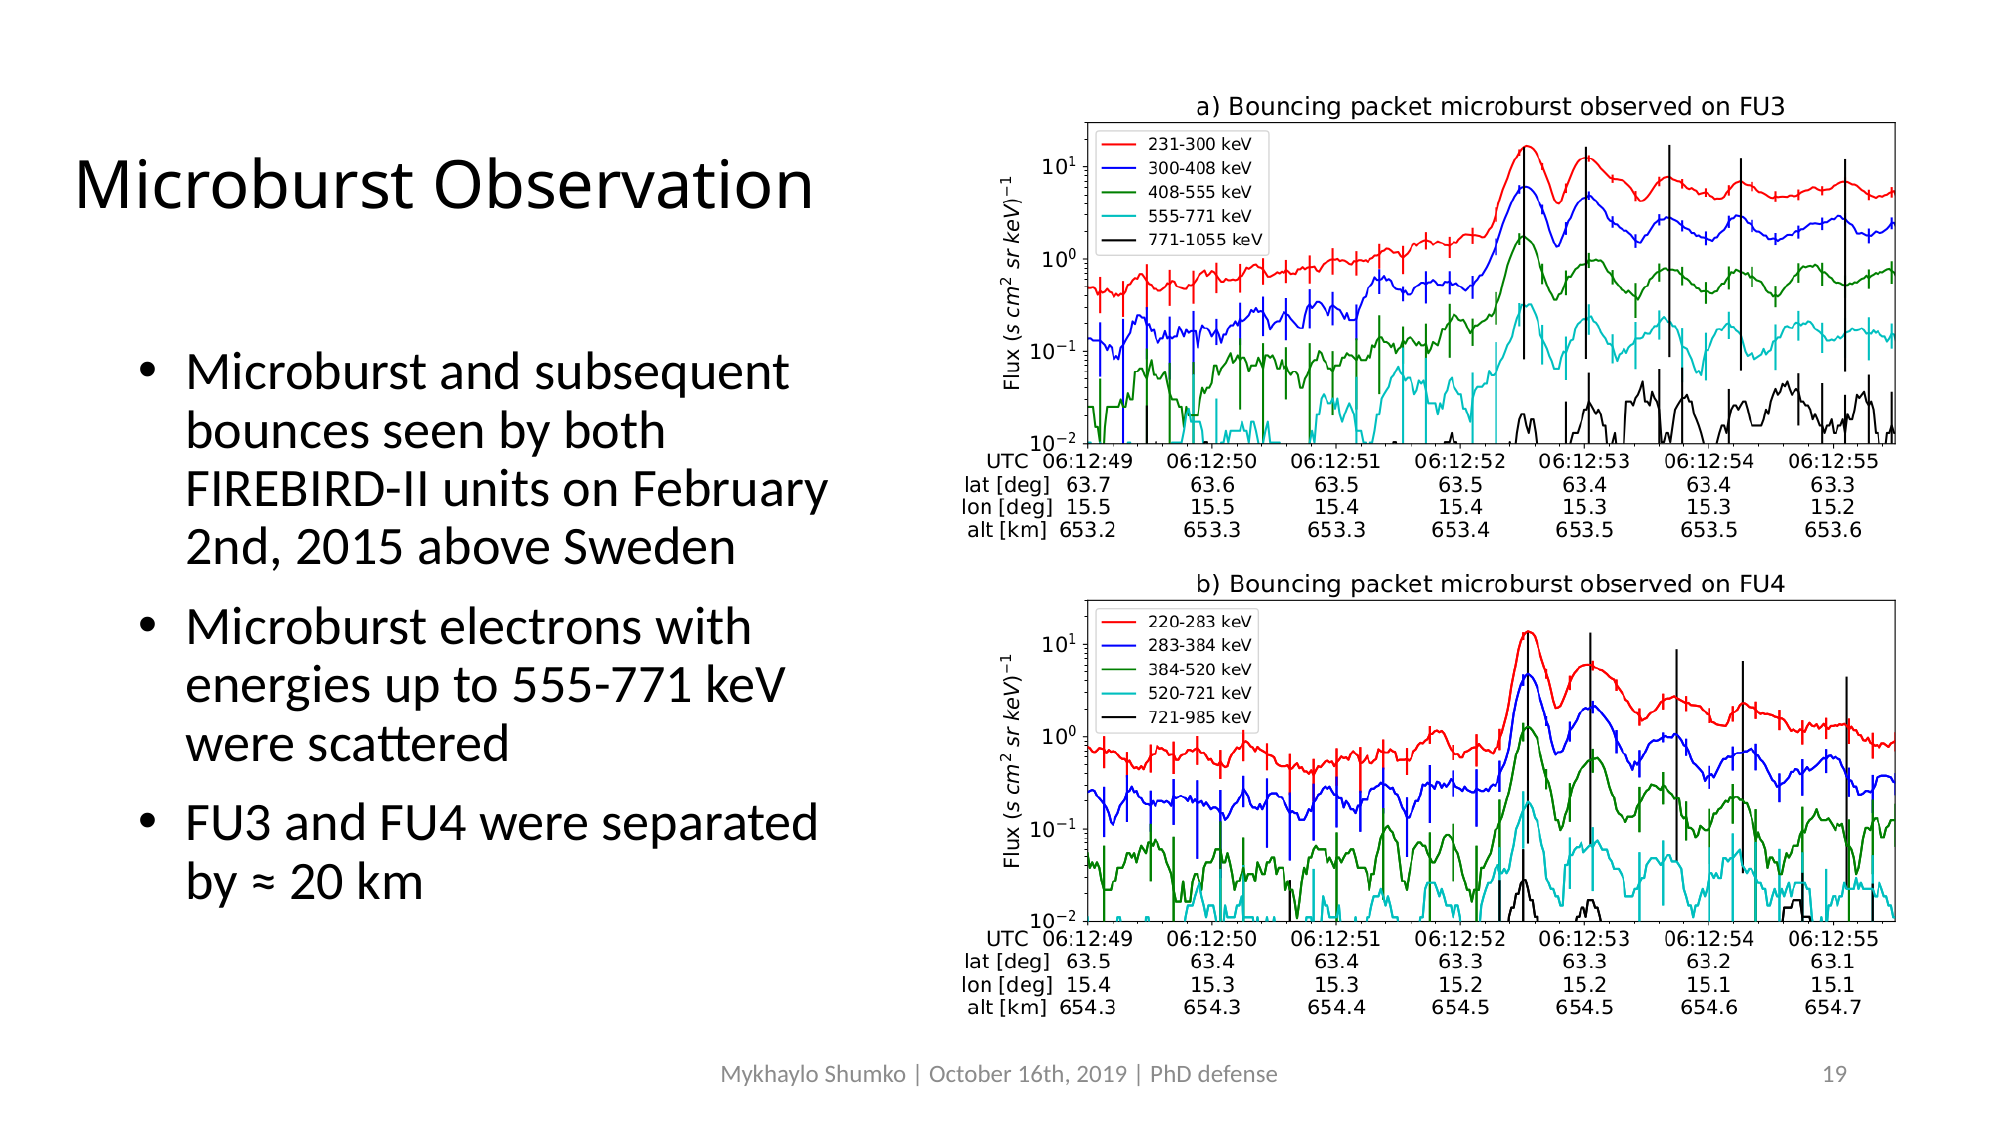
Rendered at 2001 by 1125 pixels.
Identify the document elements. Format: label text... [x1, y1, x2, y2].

list Microburst and subsequent bounces seen by both FIREBIRD-II units on February 2nd, 2015 above Sweden Microburst electrons with energies up to 555-771 keV were scattered FU3 and FU4 were separated by ≈ 20 km [123, 267, 855, 987]
title Microburst Observation [59, 99, 920, 231]
footer Mykhaylo Shumko | October 16th, 2019 | PhD defense [662, 1042, 1338, 1103]
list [944, 74, 1921, 1051]
slide_number 19 [1412, 1051, 1863, 1103]
